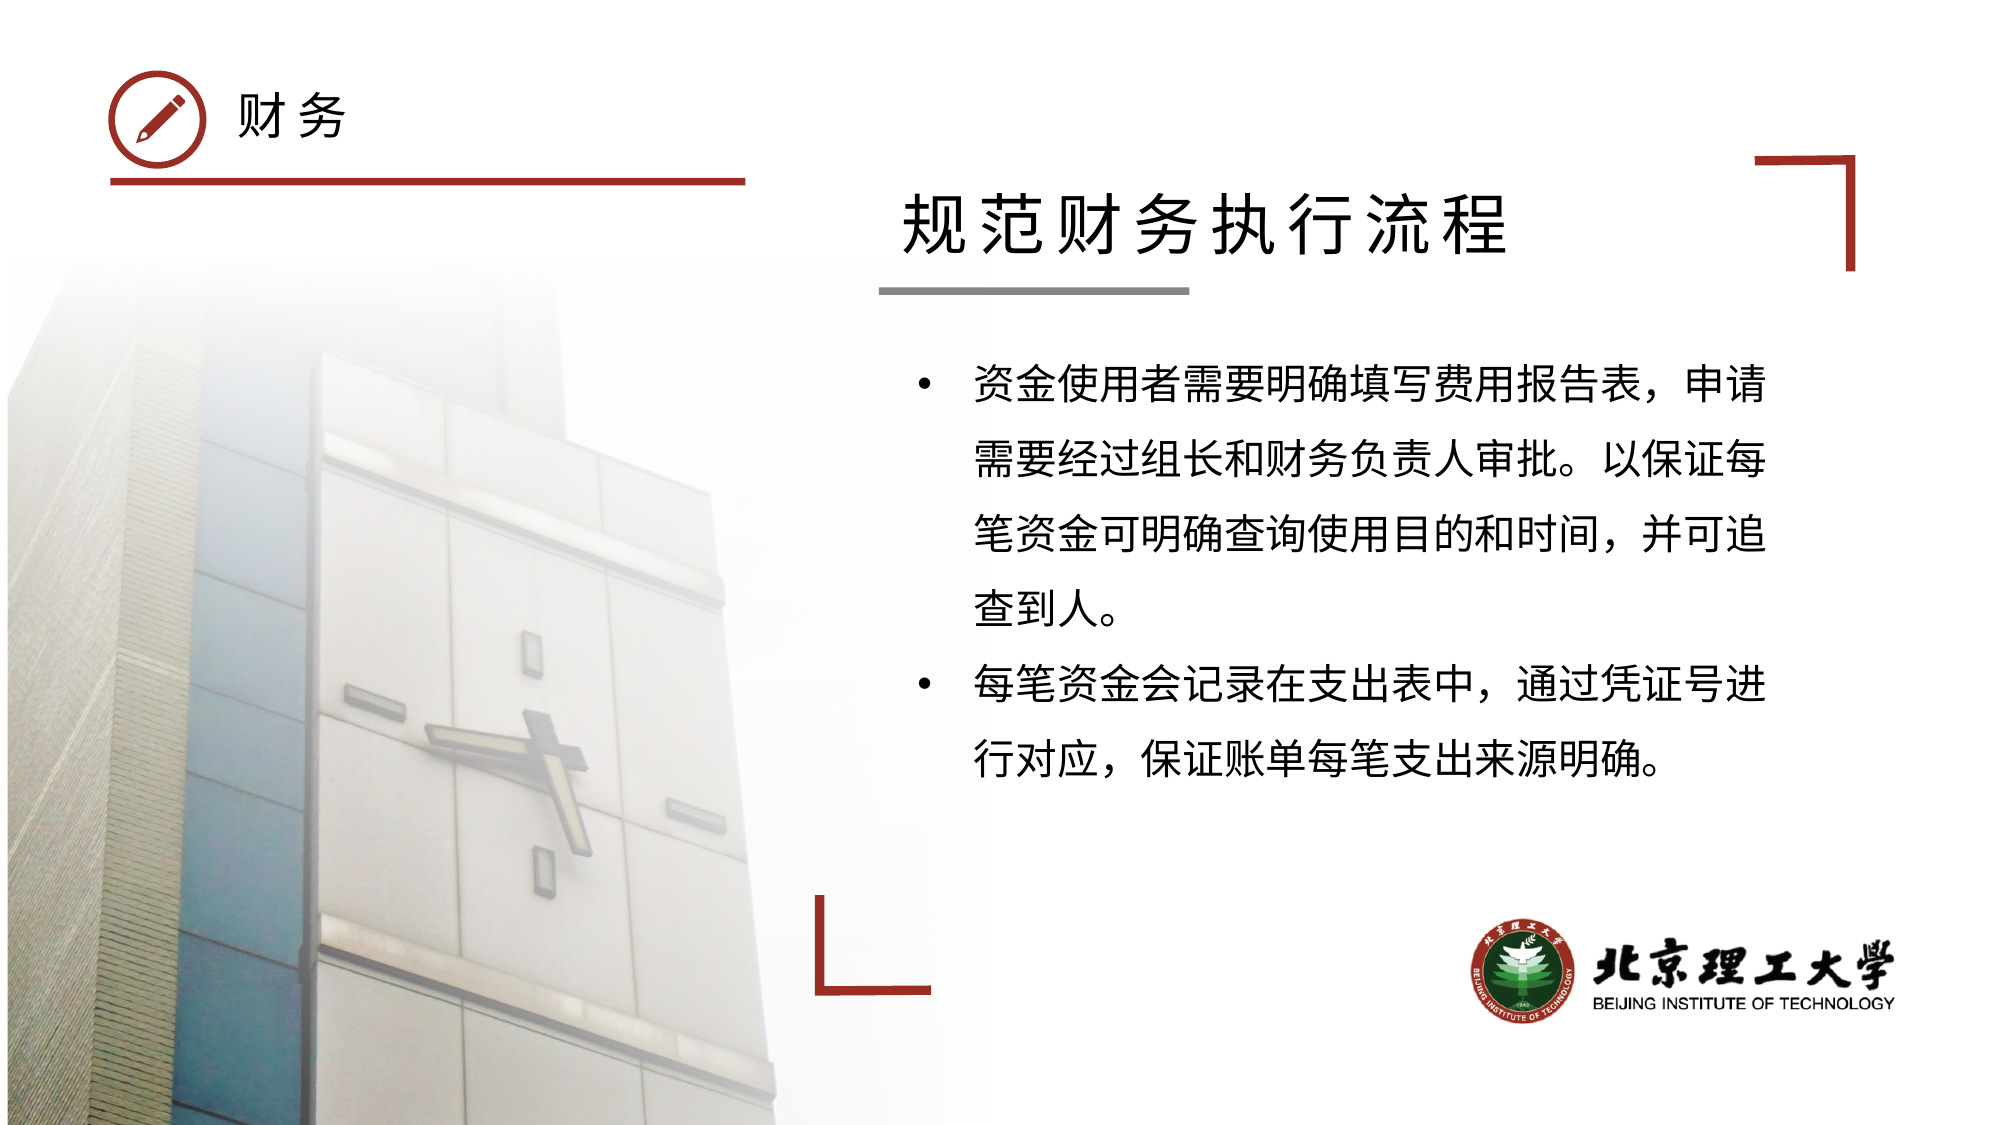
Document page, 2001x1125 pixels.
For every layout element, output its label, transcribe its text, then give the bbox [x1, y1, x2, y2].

text_box 规范财务执行流程 [887, 175, 1524, 271]
picture [1470, 918, 1912, 1024]
text_box [988, 286, 1190, 296]
text_box [109, 177, 746, 186]
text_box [0, 257, 988, 1125]
text_box 财务 [222, 77, 363, 152]
text_box [1754, 158, 1852, 272]
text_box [108, 70, 207, 169]
text_box 资金使用者需要明确填写费用报告表，申请需要经过组长和财务负责人审批。以保证每笔资金可明确查询使用目的和时间，并可追查到人。 每笔资金会记录在支出表中，通过凭证号进行对应，保证账单每笔支出来源明确。 [988, 325, 1813, 791]
